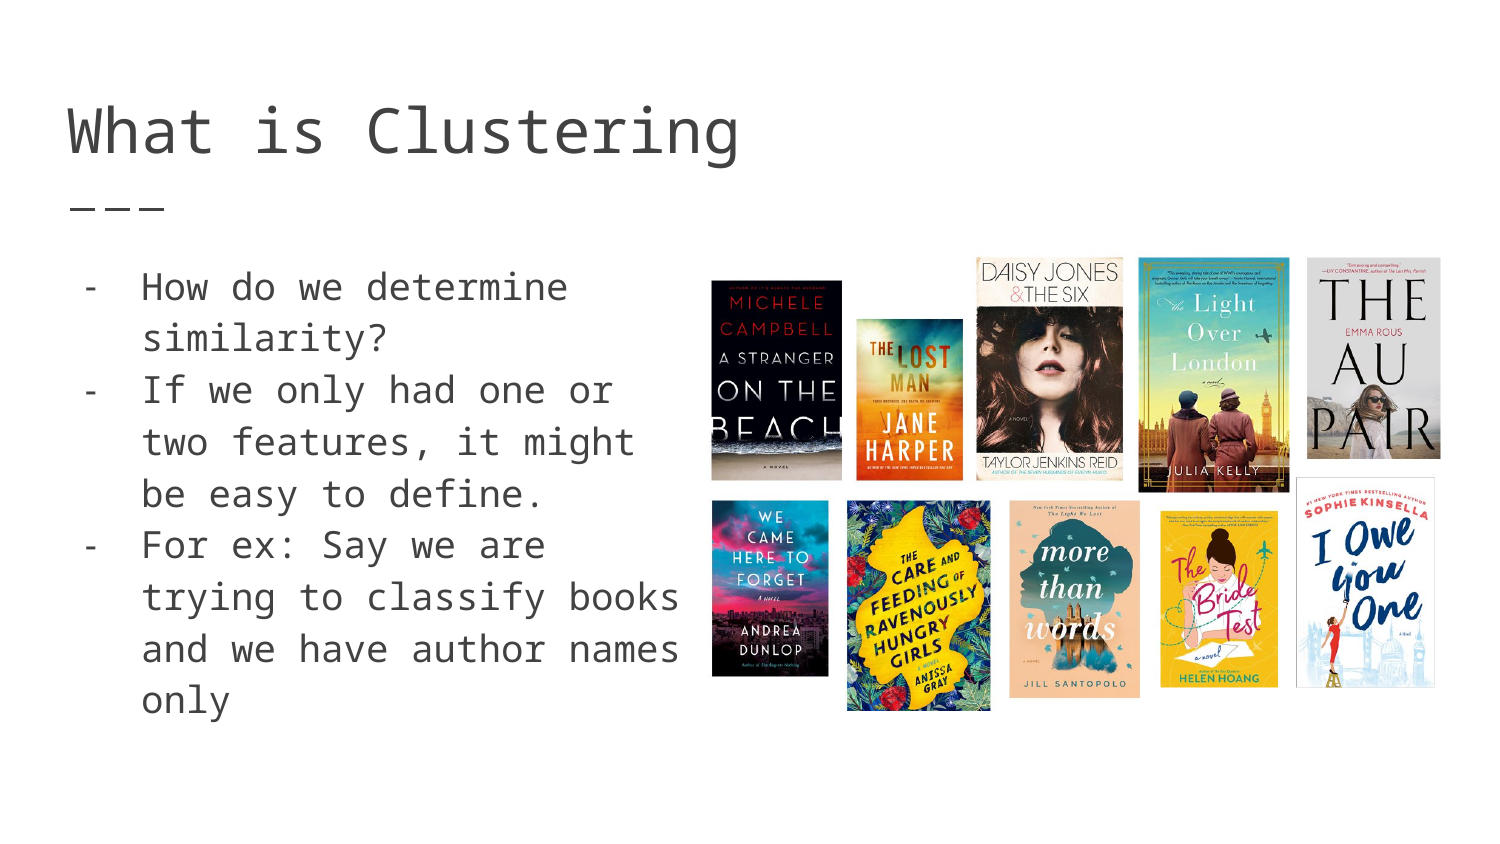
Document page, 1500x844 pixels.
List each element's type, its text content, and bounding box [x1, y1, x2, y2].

picture [697, 240, 1451, 712]
list How do we determine similarity? If we only had one or two features, it might be easy to define. For ex: Say we are trying to classify books and we have author names only [51, 240, 699, 750]
title What is Clustering [51, 61, 1449, 182]
